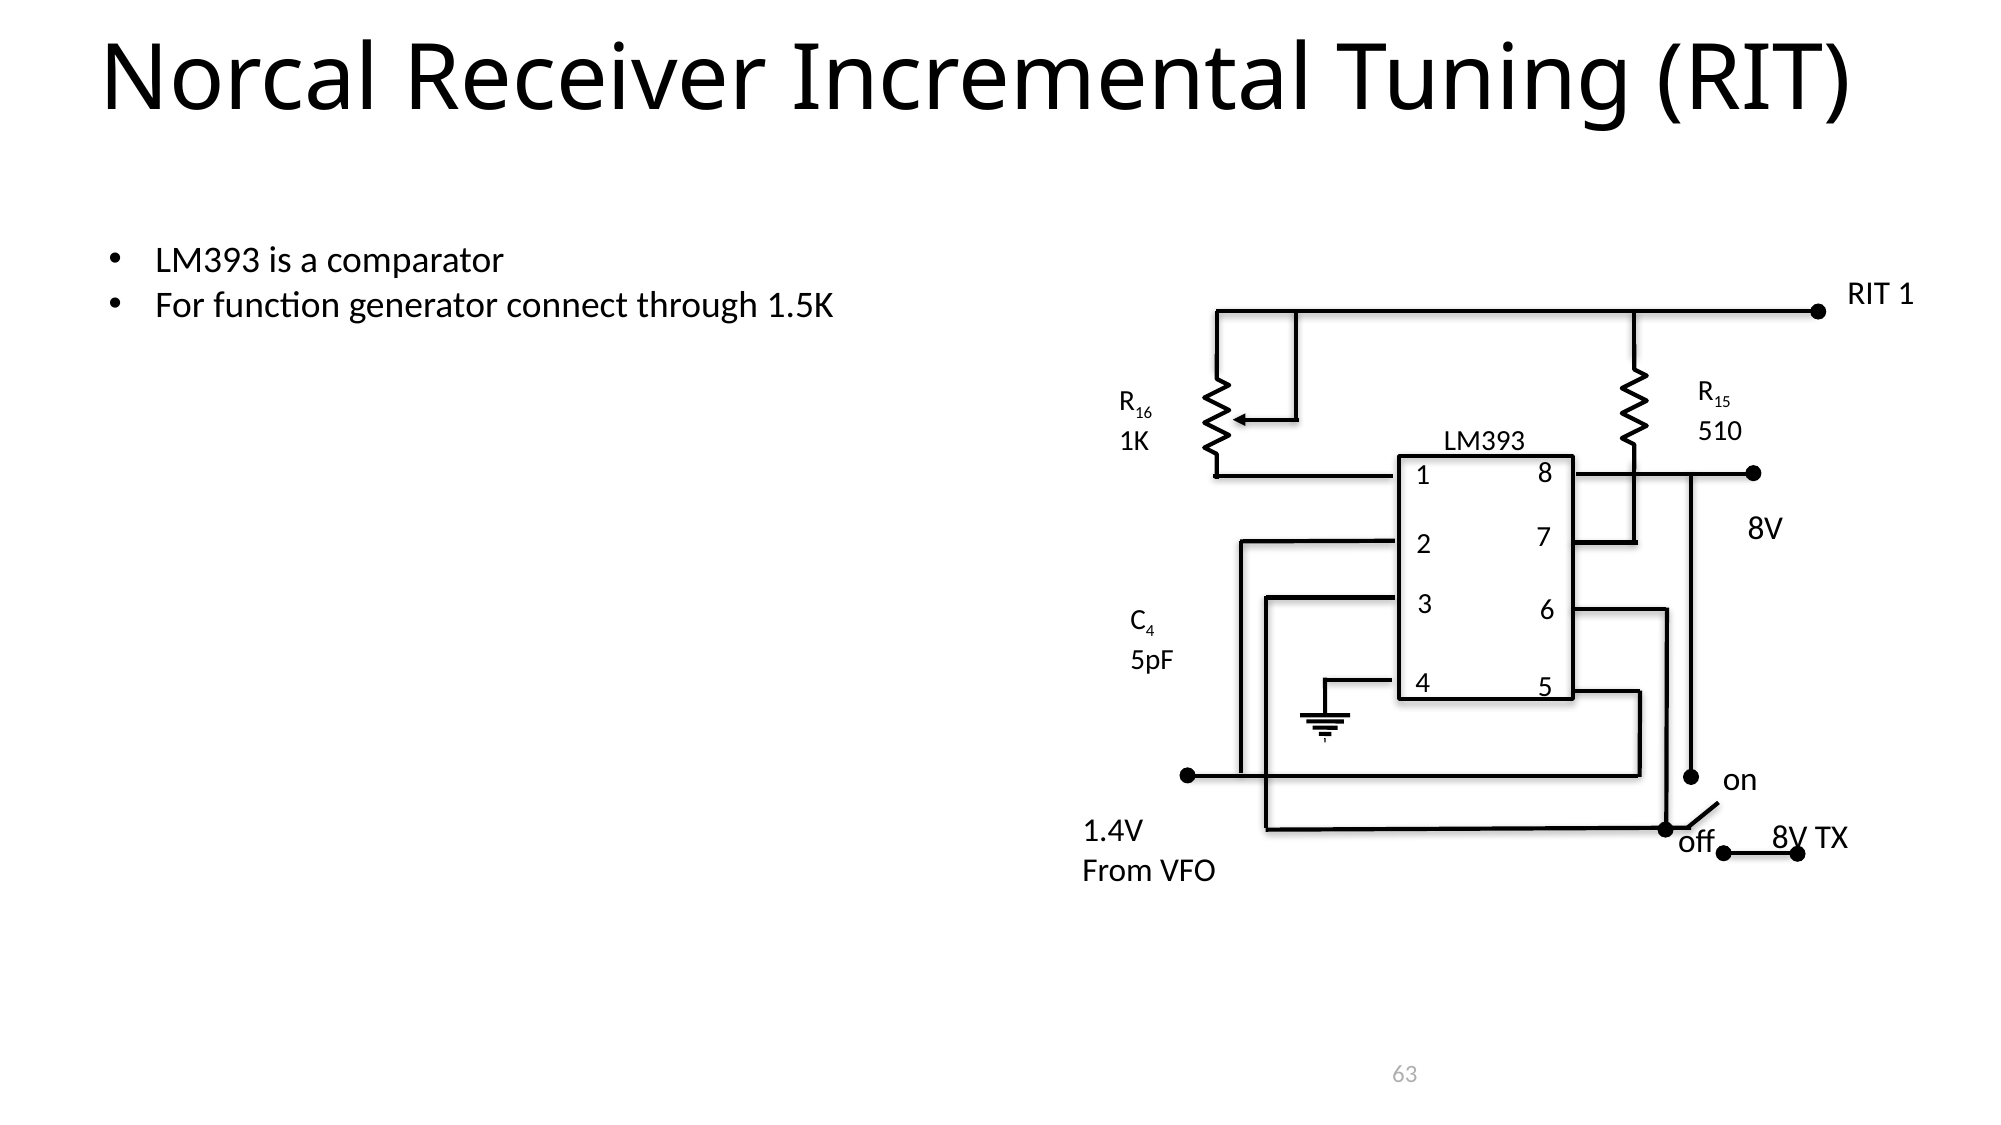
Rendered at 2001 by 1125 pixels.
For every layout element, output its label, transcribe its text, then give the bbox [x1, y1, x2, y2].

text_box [1074, 263, 1947, 897]
text_box Norcal Receiver Incremental Tuning (RIT) [23, 17, 1929, 128]
text_box LM393 is a comparator For function generator connect through 1.5K [100, 227, 1048, 1035]
slide_number 63 [1074, 897, 1425, 1125]
